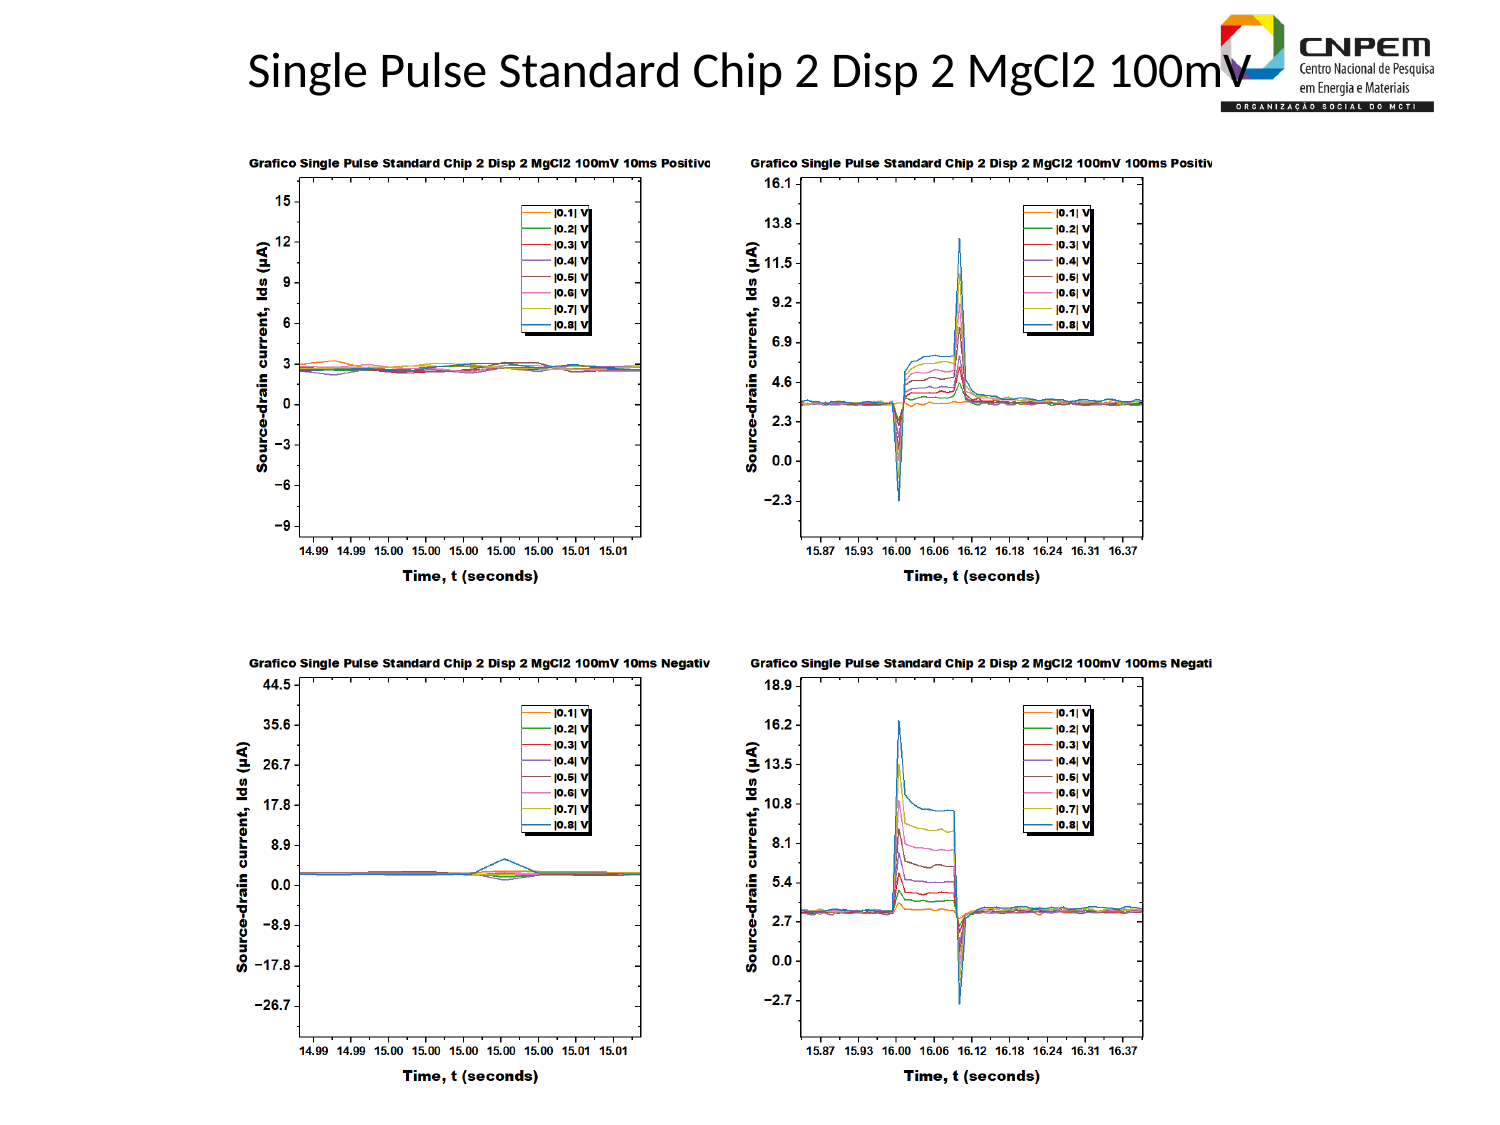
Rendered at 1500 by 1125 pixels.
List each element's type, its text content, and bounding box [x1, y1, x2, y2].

text_box Single Pulse Standard Chip 2 Disp 2 MgCl2 100mV [232, 29, 1194, 105]
picture [209, 1, 1454, 1121]
